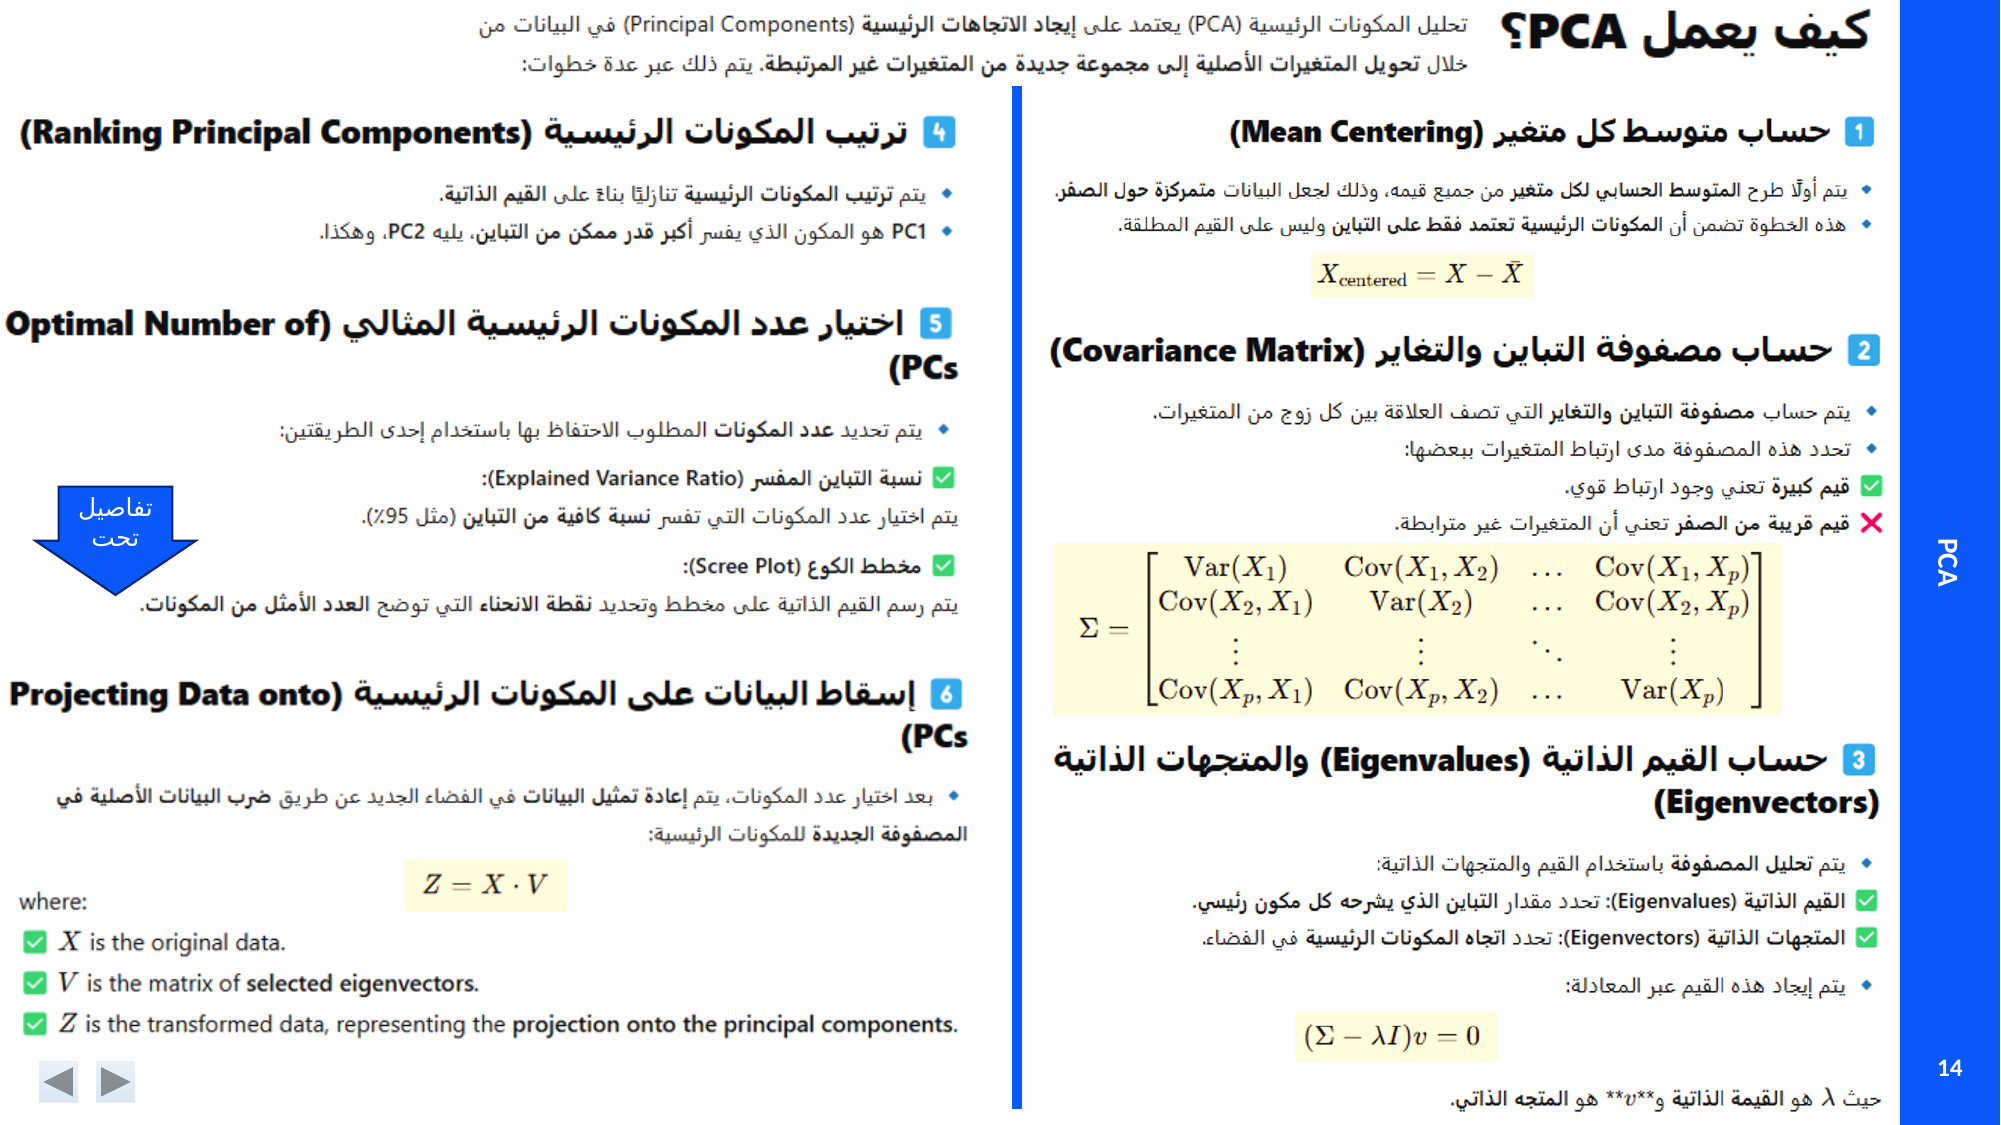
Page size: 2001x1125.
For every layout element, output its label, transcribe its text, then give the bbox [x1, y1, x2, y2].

text_box [39, 1061, 79, 1103]
slide_number 14 [1911, 1029, 1989, 1103]
text_box [96, 1061, 136, 1103]
picture [1035, 326, 1894, 727]
picture [463, 1, 1894, 87]
picture [1035, 736, 1900, 1125]
picture [1035, 100, 1894, 297]
picture [0, 296, 975, 631]
picture [0, 100, 975, 260]
picture [1, 667, 977, 1043]
footer PCA [1911, 347, 1989, 778]
